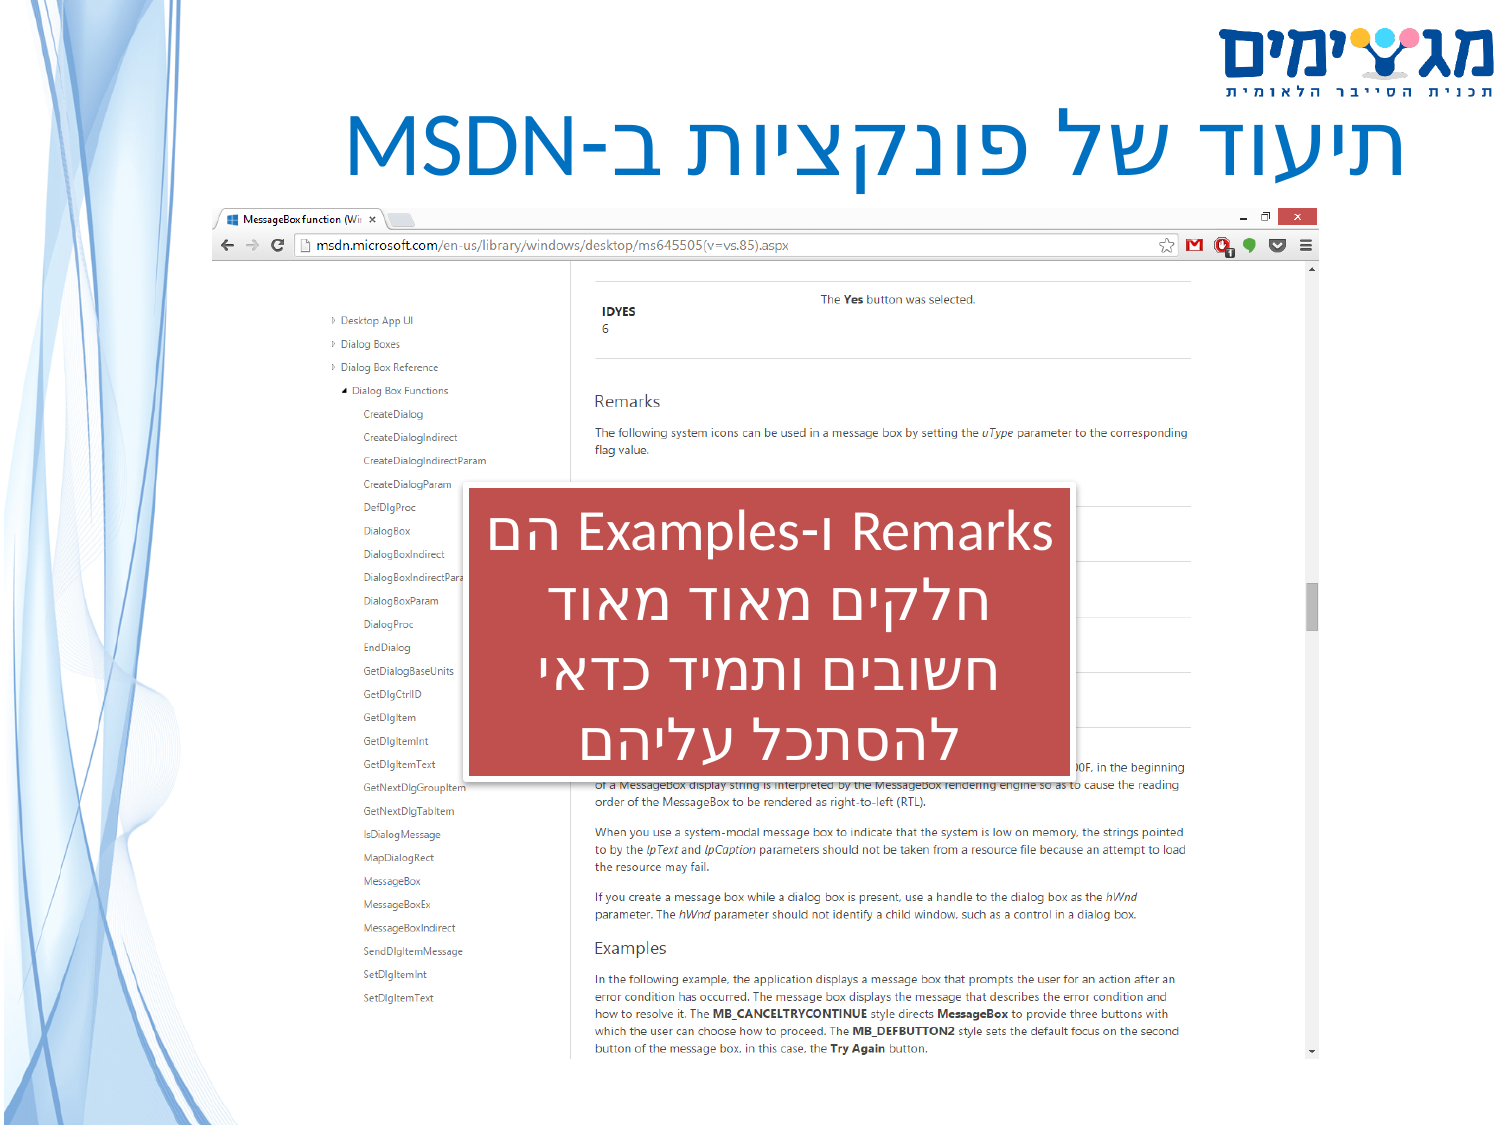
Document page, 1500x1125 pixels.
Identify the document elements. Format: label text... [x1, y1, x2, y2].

picture [1175, 0, 1500, 138]
title תיעוד של פונקציות ב-MSDN [75, 45, 1425, 233]
picture [4, 0, 1319, 1125]
